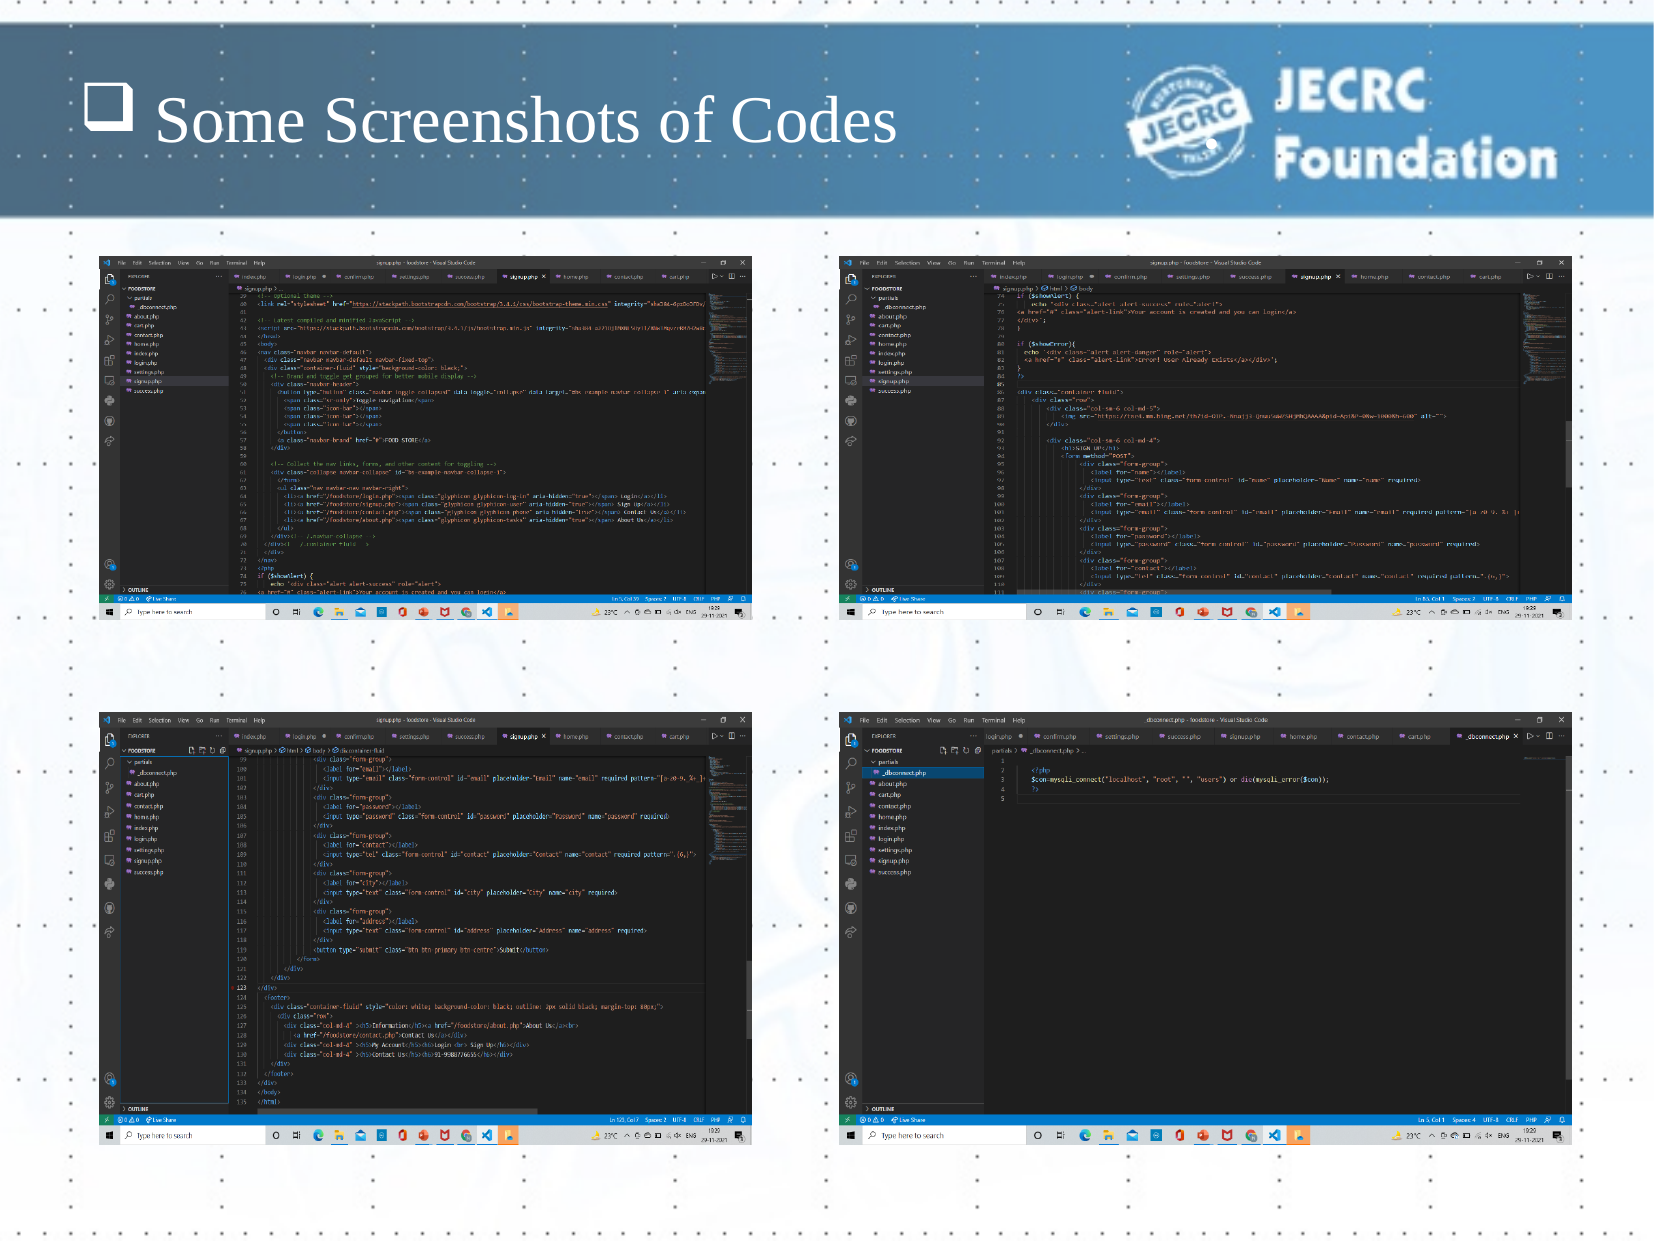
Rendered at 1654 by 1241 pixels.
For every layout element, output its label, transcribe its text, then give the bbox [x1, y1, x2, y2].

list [99, 255, 752, 621]
picture [99, 711, 752, 1146]
title . [851, 49, 1572, 255]
text_box Some Screenshots of Codes [0, 68, 1077, 163]
picture [839, 711, 1572, 1146]
picture [839, 255, 1572, 621]
